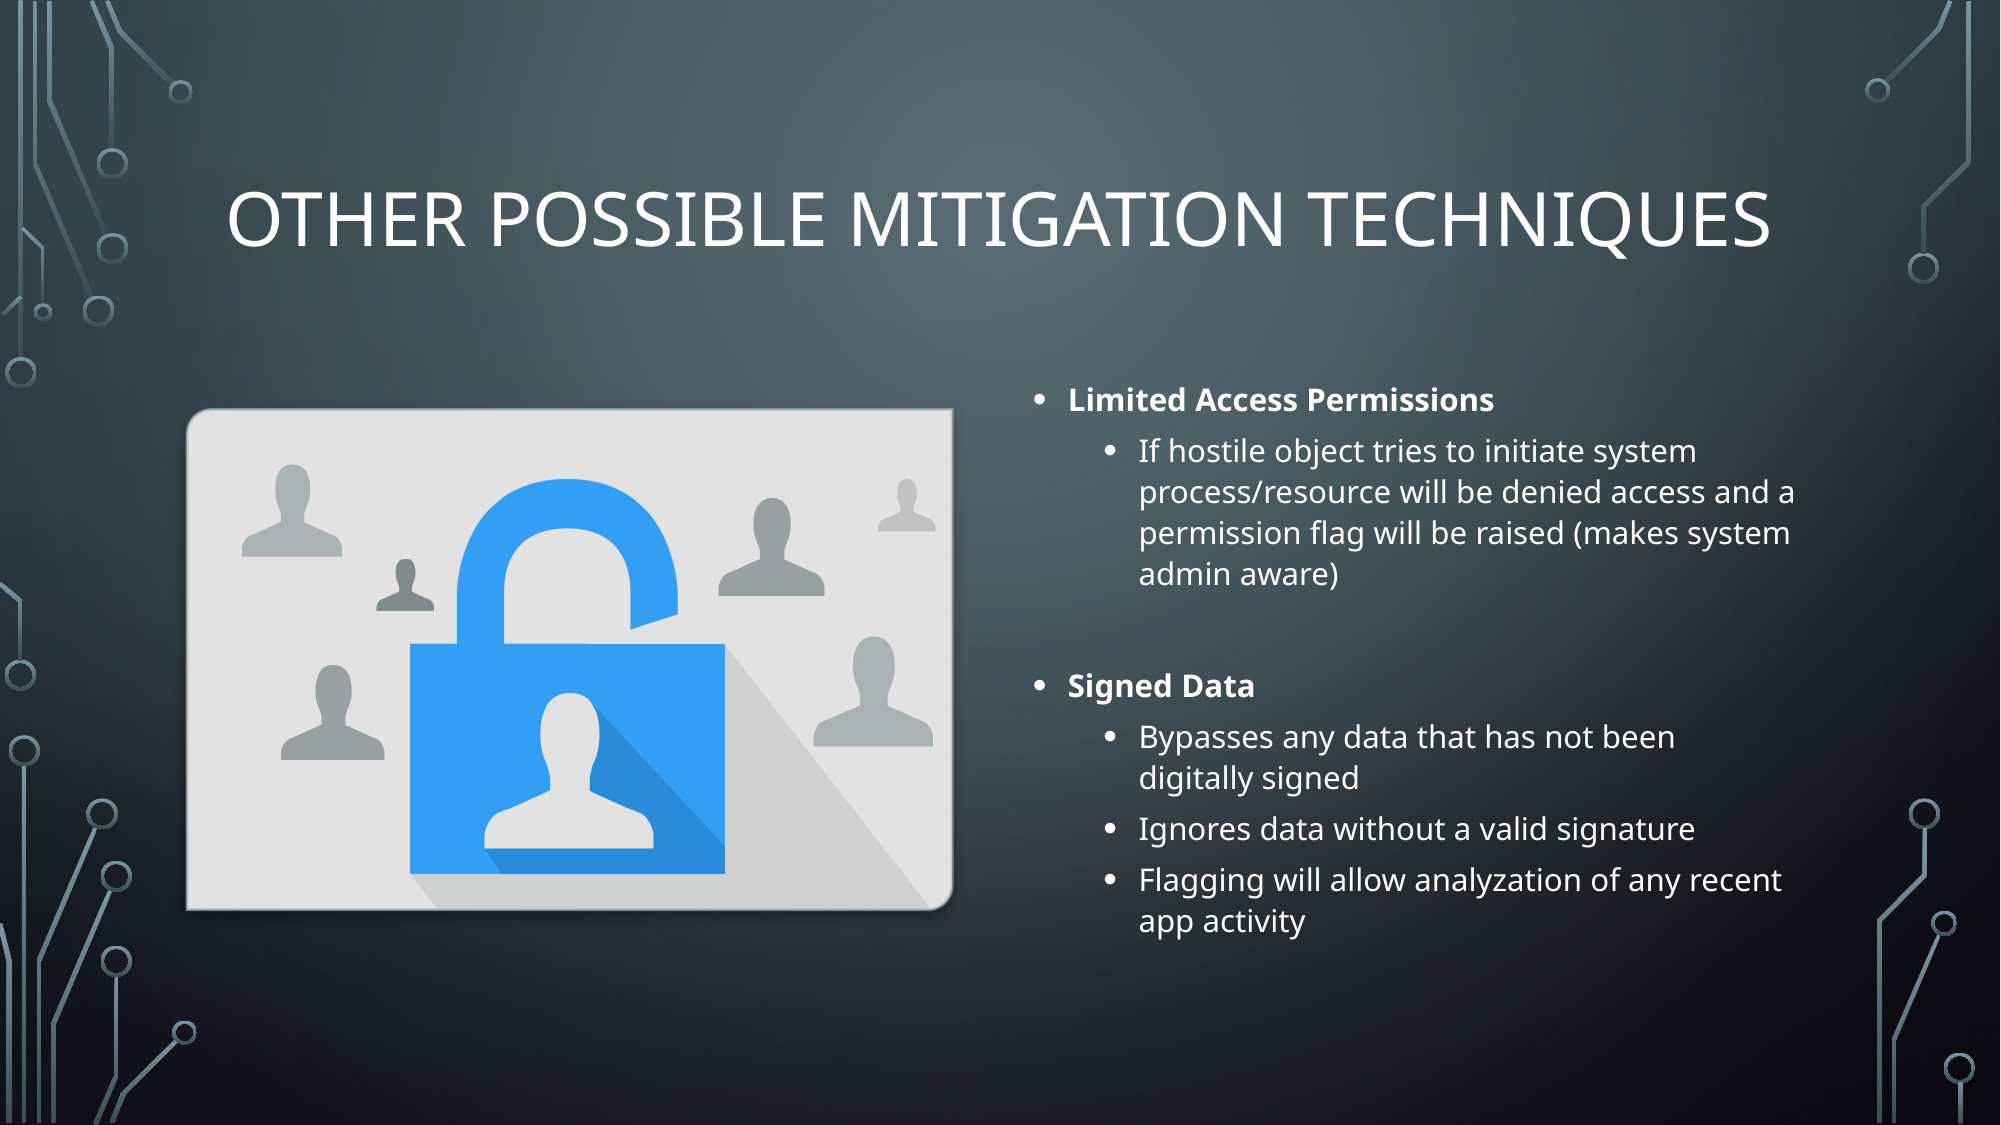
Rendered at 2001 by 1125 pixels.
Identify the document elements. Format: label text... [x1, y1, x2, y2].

title Other possible mitigation techniques [187, 101, 1813, 344]
picture [186, 409, 953, 910]
list Limited Access Permissions If hostile object tries to initiate system process/resource will be denied access and a permission flag will be raised (makes system admin aware) Signed Data Bypasses any data that has not been digitally signed Ignores data without a valid signature Flagging will allow analyzation of any recent app activity [1017, 369, 1813, 950]
